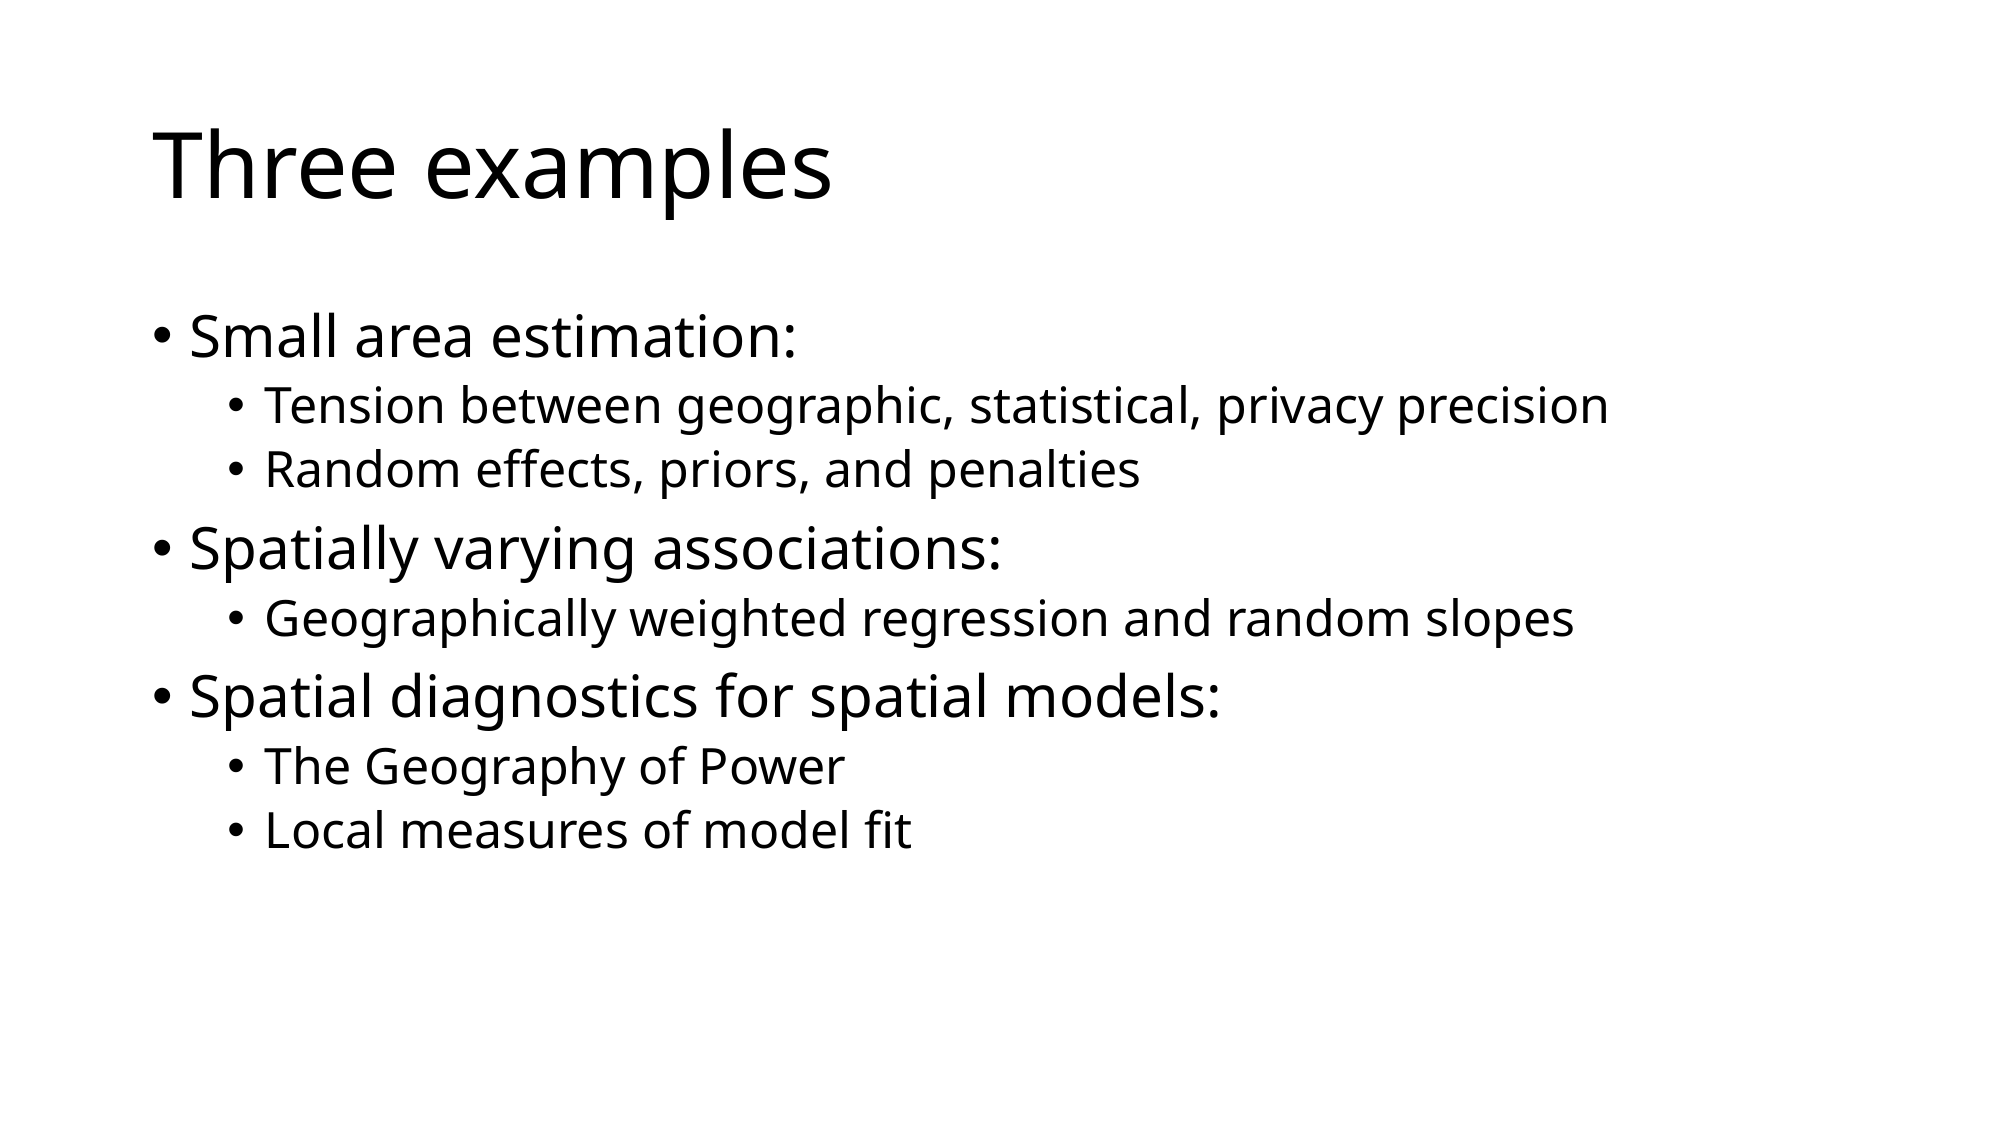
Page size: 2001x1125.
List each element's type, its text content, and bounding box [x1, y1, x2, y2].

title Three examples [137, 59, 1863, 278]
list Small area estimation: Tension between geographic, statistical, privacy precision Random effects, priors, and penalties Spatially varying associations: Geographically weighted regression and random slopes Spatial diagnostics for spatial models: The Geography of Power Local measures of model fit [137, 299, 1863, 1014]
